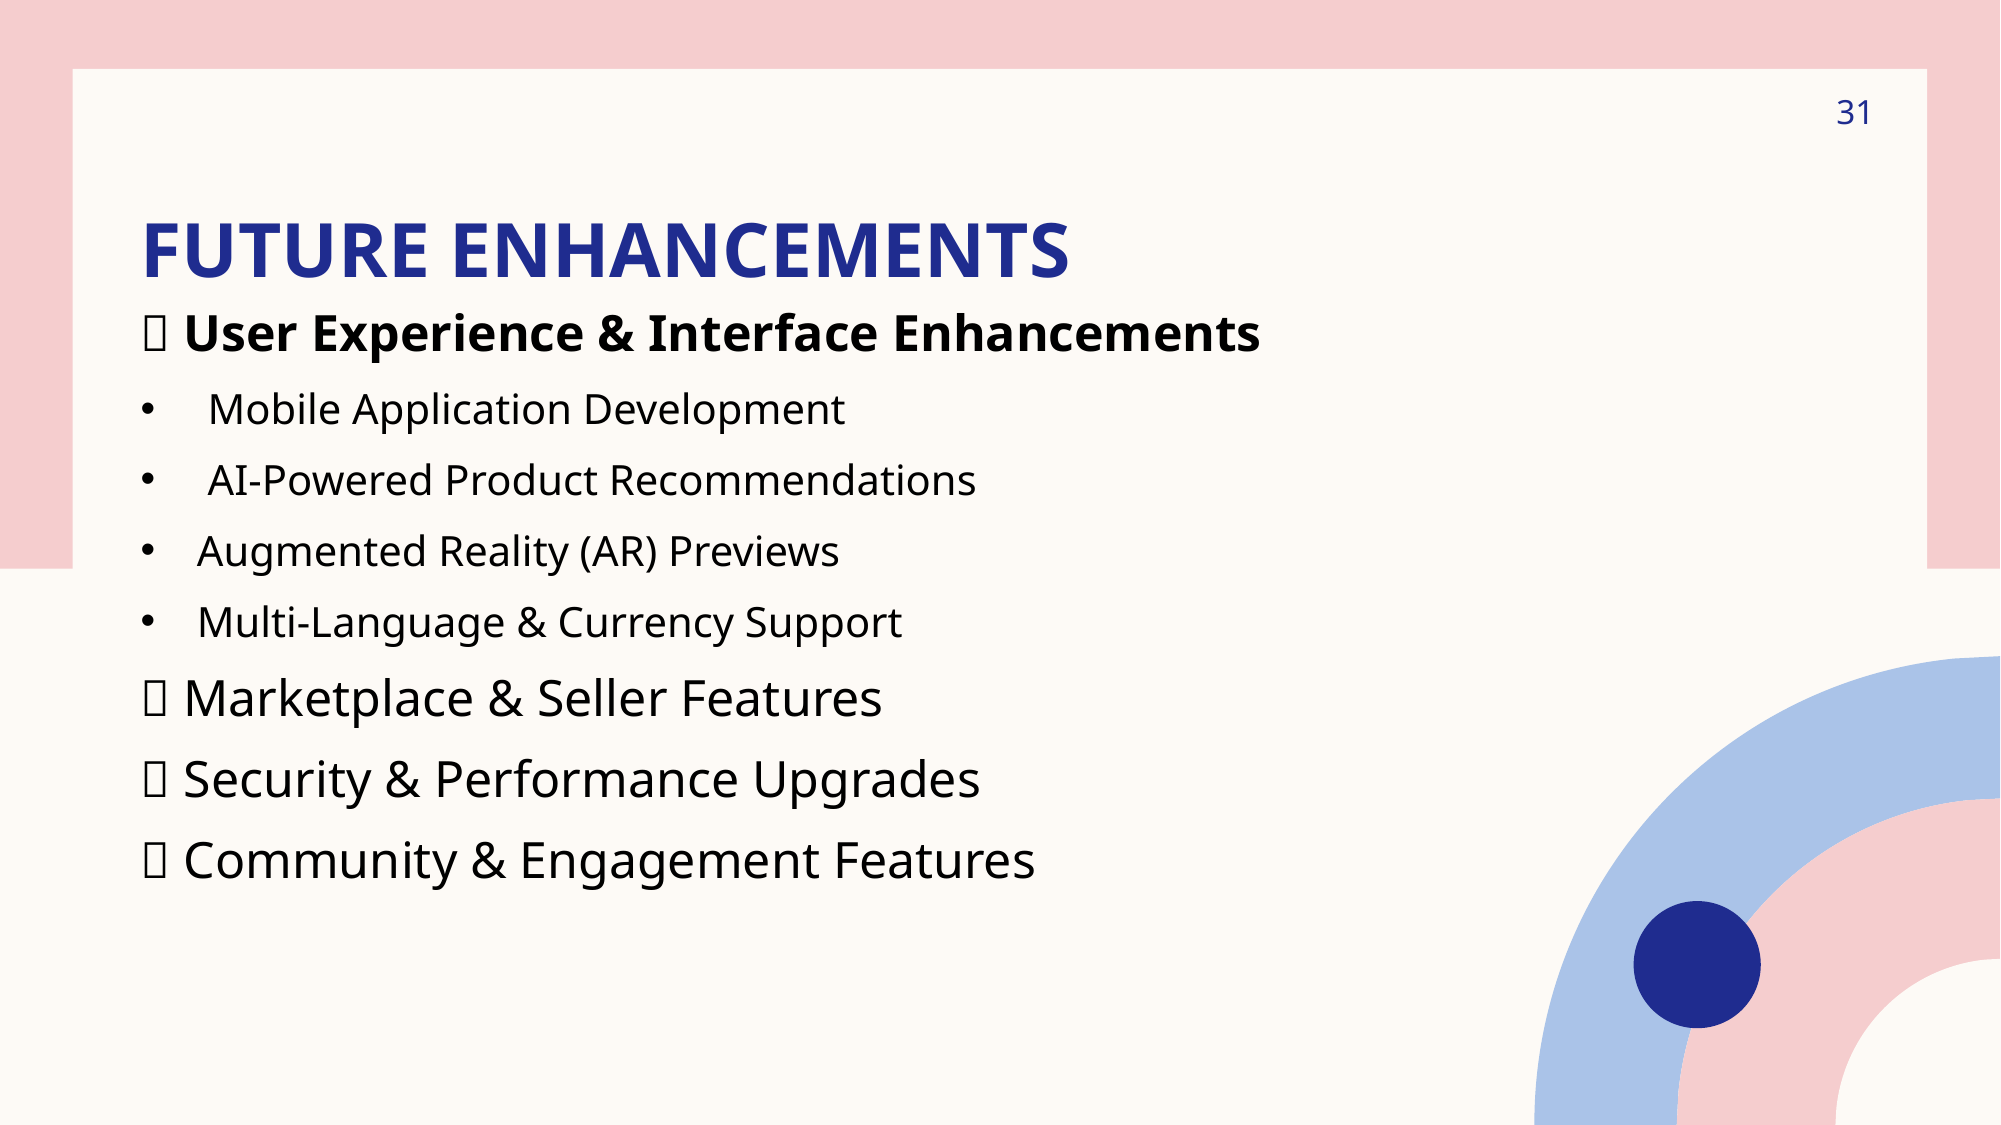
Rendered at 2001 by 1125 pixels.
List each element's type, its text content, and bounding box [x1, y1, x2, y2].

slide_number 31 [1699, 75, 1875, 153]
title Future Enhancements [125, 113, 1378, 293]
list 🔹 User Experience & Interface Enhancements Mobile Application Development AI-Powered Product Recommendations Augmented Reality (AR) Previews Multi-Language & Currency Support 🔹 Marketplace & Seller Features 🔹 Security & Performance Upgrades 🔹 Community & Engagement Features [125, 301, 1707, 982]
